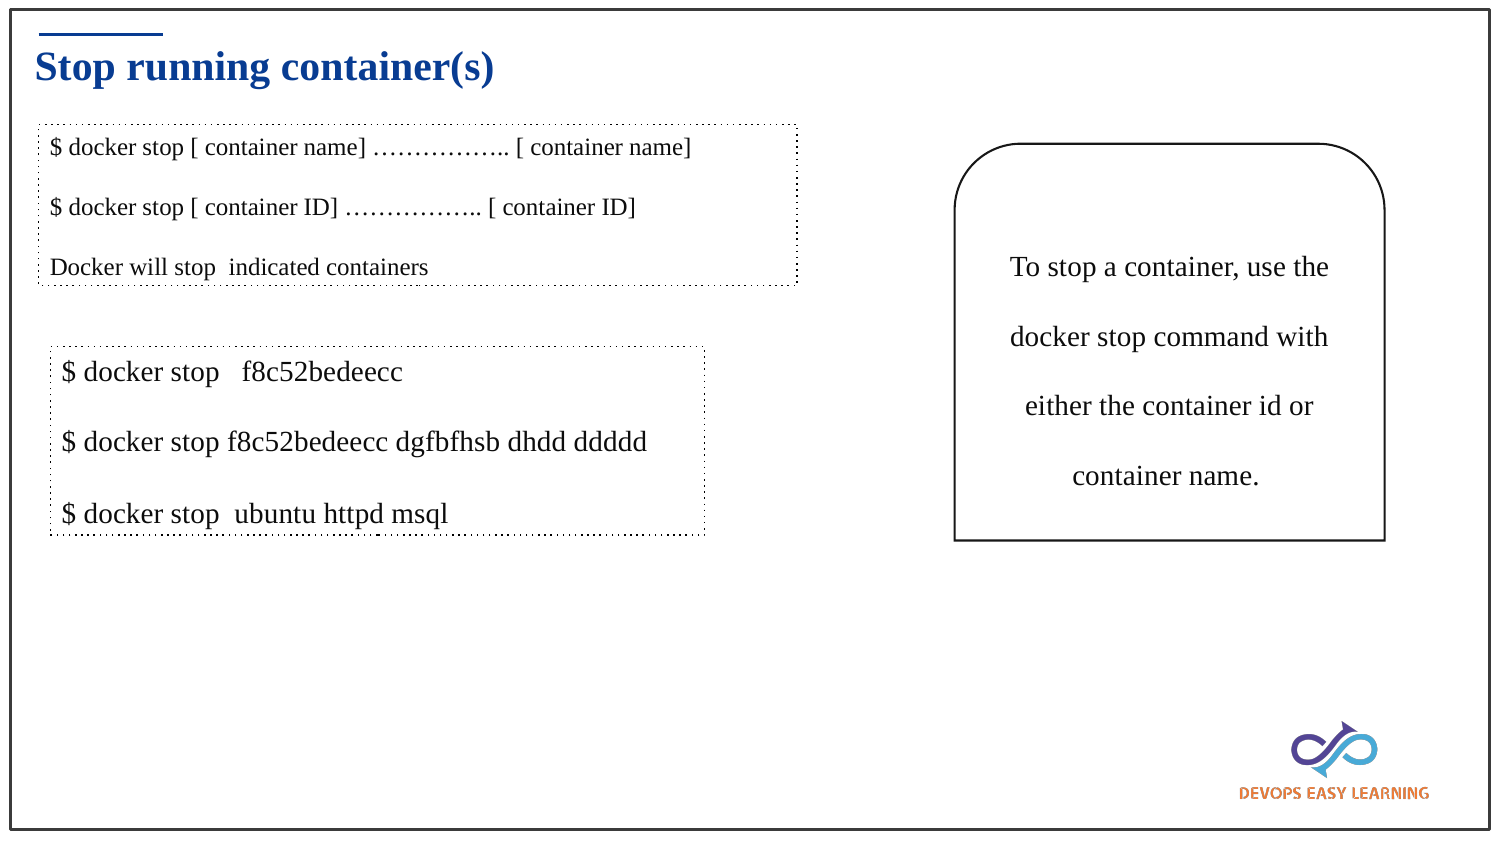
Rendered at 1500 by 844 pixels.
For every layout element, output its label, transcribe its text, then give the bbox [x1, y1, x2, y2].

title Stop running container(s) [23, 0, 1297, 96]
text_box $ docker stop [ container name] …………….. [ container name] $ docker stop [ container ID] …………….. [ container ID] Docker will stop indicated containers [38, 124, 798, 286]
text_box To stop a container, use the docker stop command with either the container id or container name. [954, 143, 1385, 541]
text_box $ docker stop f8c52bedeecc $ docker stop f8c52bedeecc dgfbfhsb dhdd ddddd $ docker stop ubuntu httpd msql [50, 346, 705, 536]
text_box [10, 9, 1490, 830]
picture [1236, 720, 1432, 802]
